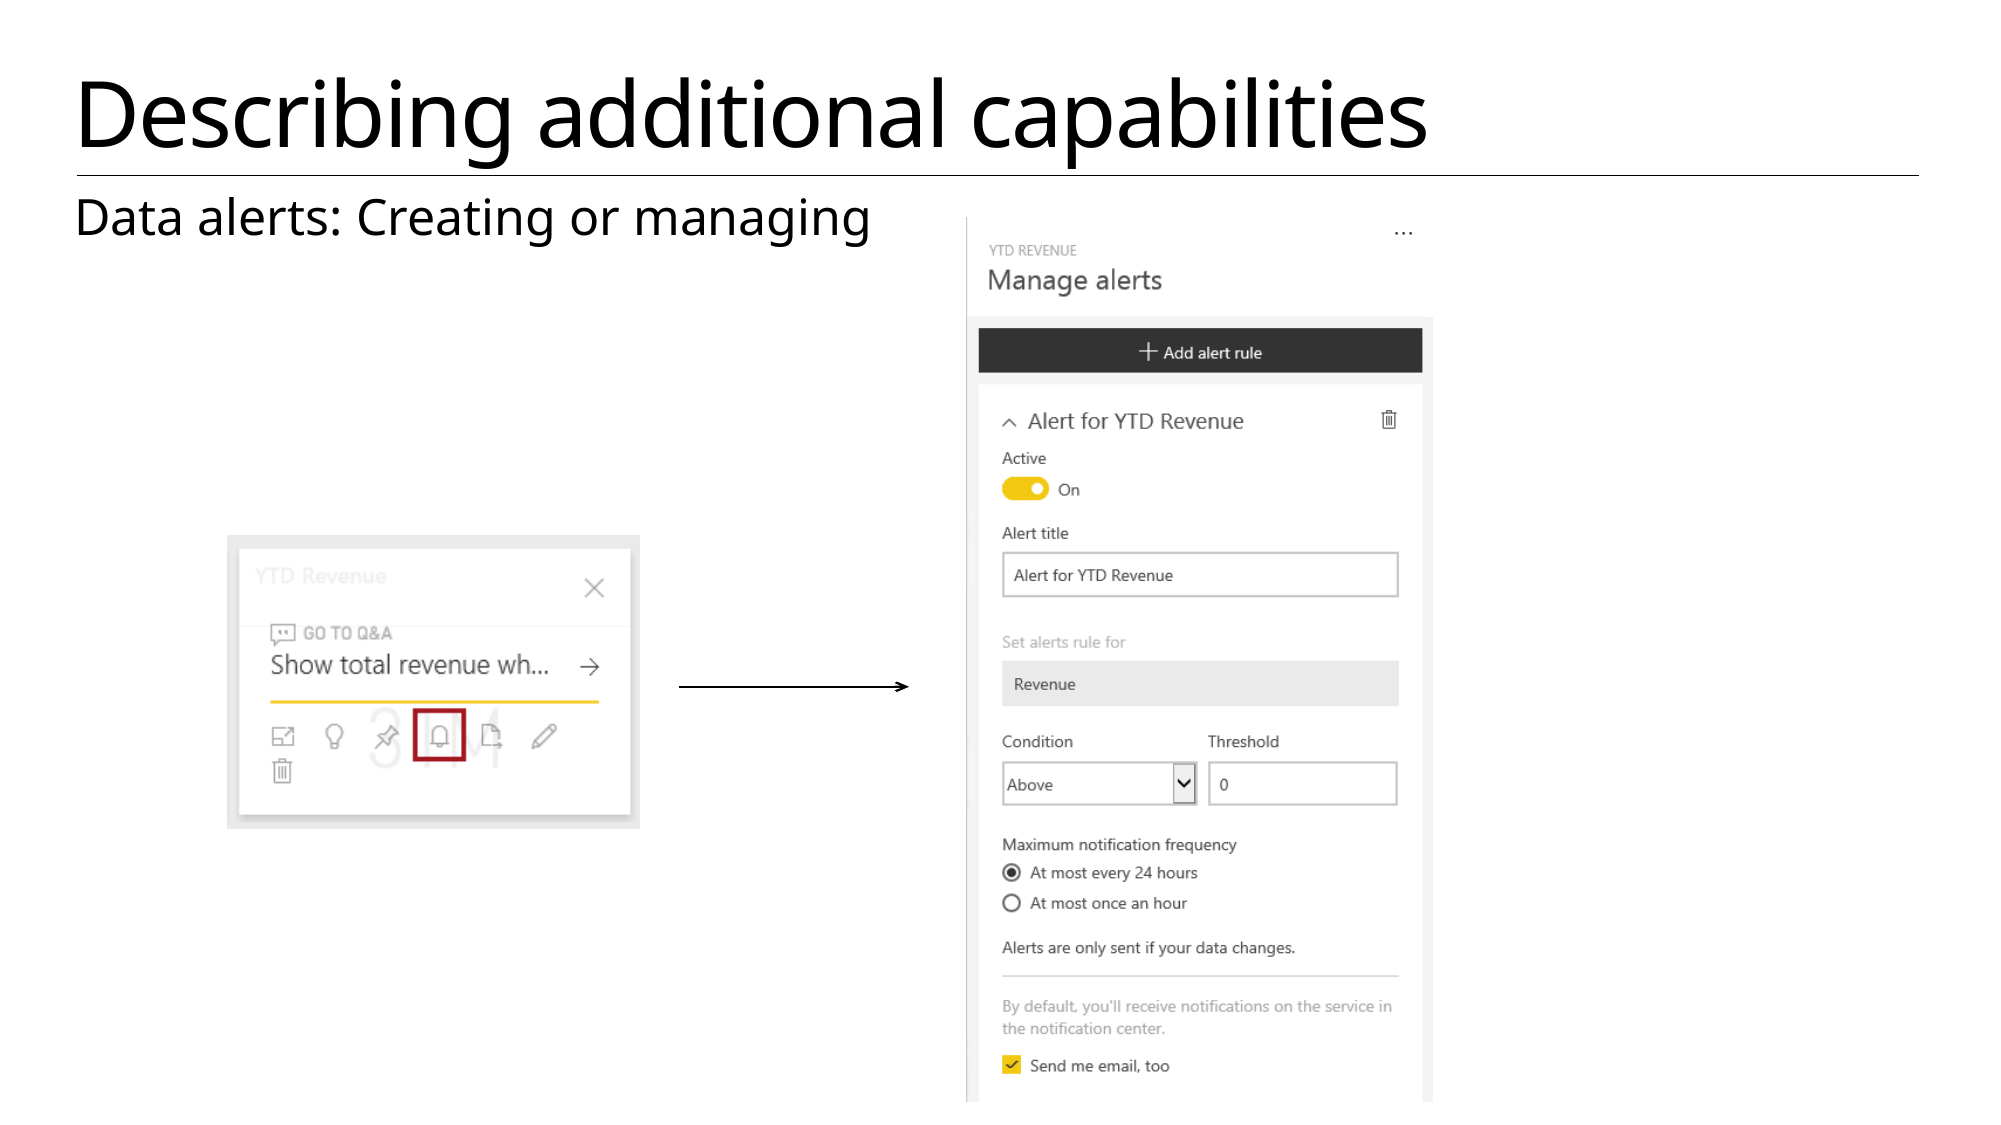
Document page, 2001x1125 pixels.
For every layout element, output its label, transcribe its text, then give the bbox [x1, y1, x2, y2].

list Data alerts: Creating or managing [44, 191, 1957, 247]
picture [965, 216, 1433, 1102]
picture [227, 535, 641, 830]
title Describing additional capabilities [44, 59, 1957, 178]
